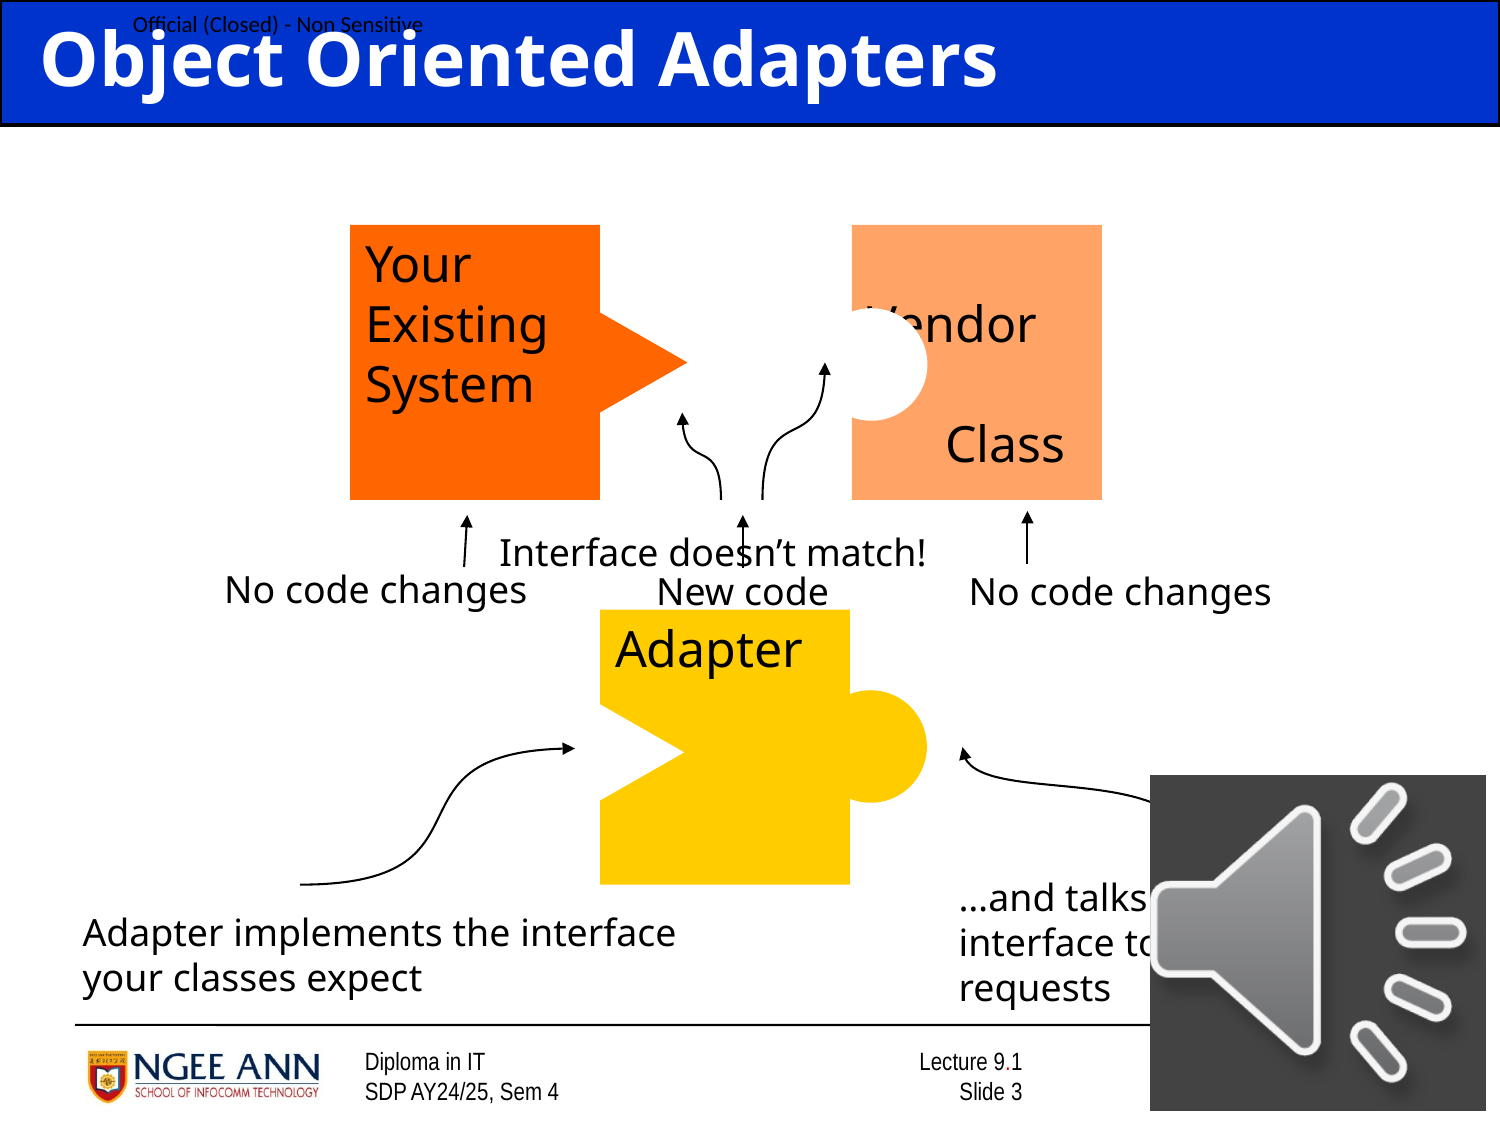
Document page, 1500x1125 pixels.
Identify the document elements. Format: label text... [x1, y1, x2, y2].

text_box Interface doesn’t match! [748, 522, 942, 582]
text_box Your Existing System [350, 224, 600, 500]
text_box Adapter [600, 609, 850, 885]
picture [1148, 773, 1487, 1112]
text_box Adapter implements the interface your classes expect [67, 901, 721, 1007]
text_box [848, 690, 927, 803]
text_box New code [641, 560, 845, 620]
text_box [463, 514, 468, 568]
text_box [724, 399, 863, 463]
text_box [299, 748, 576, 885]
slide_number Lecture 9.1 Slide 3 [724, 1049, 1038, 1113]
text_box Vendor Class [851, 224, 1102, 500]
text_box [1021, 687, 1142, 926]
text_box [600, 312, 688, 413]
text_box …and talks to the vendor interface to service your requests [943, 866, 1143, 1017]
text_box No code changes [953, 560, 1288, 620]
text_box [849, 308, 928, 421]
text_box No code changes [209, 558, 543, 619]
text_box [657, 436, 746, 476]
picture [62, 1028, 344, 1125]
text_box Interface doesn’t match! [484, 522, 738, 582]
title Object Oriented Adapters [23, 0, 1500, 115]
text_box [596, 702, 685, 803]
